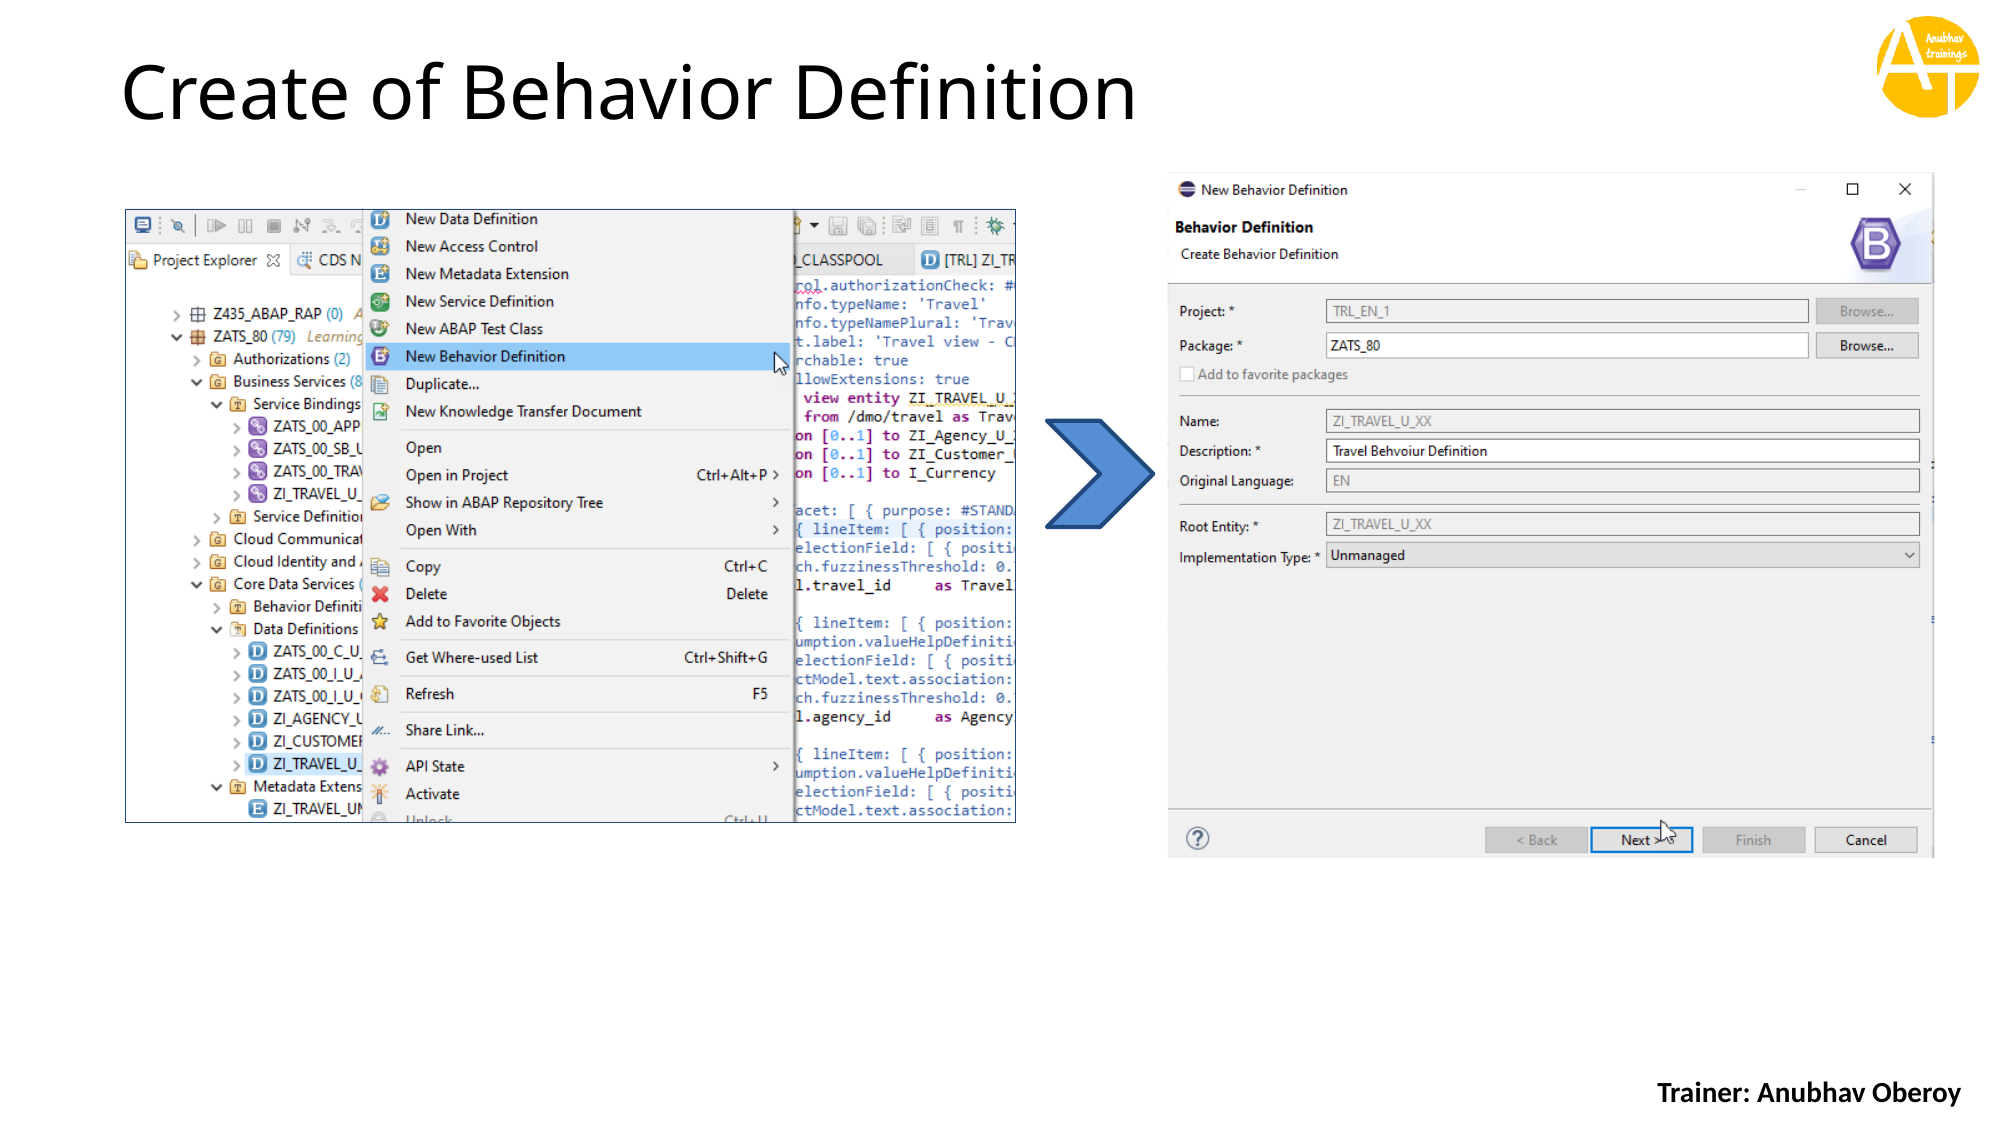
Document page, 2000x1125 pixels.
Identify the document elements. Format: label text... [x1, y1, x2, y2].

picture [125, 208, 1016, 823]
picture [1167, 172, 1935, 858]
title Create of Behavior Definition [99, 30, 1900, 148]
picture [1866, 9, 1985, 126]
footer Trainer: Anubhav Oberoy [1625, 1061, 1994, 1121]
text_box [1044, 418, 1156, 530]
